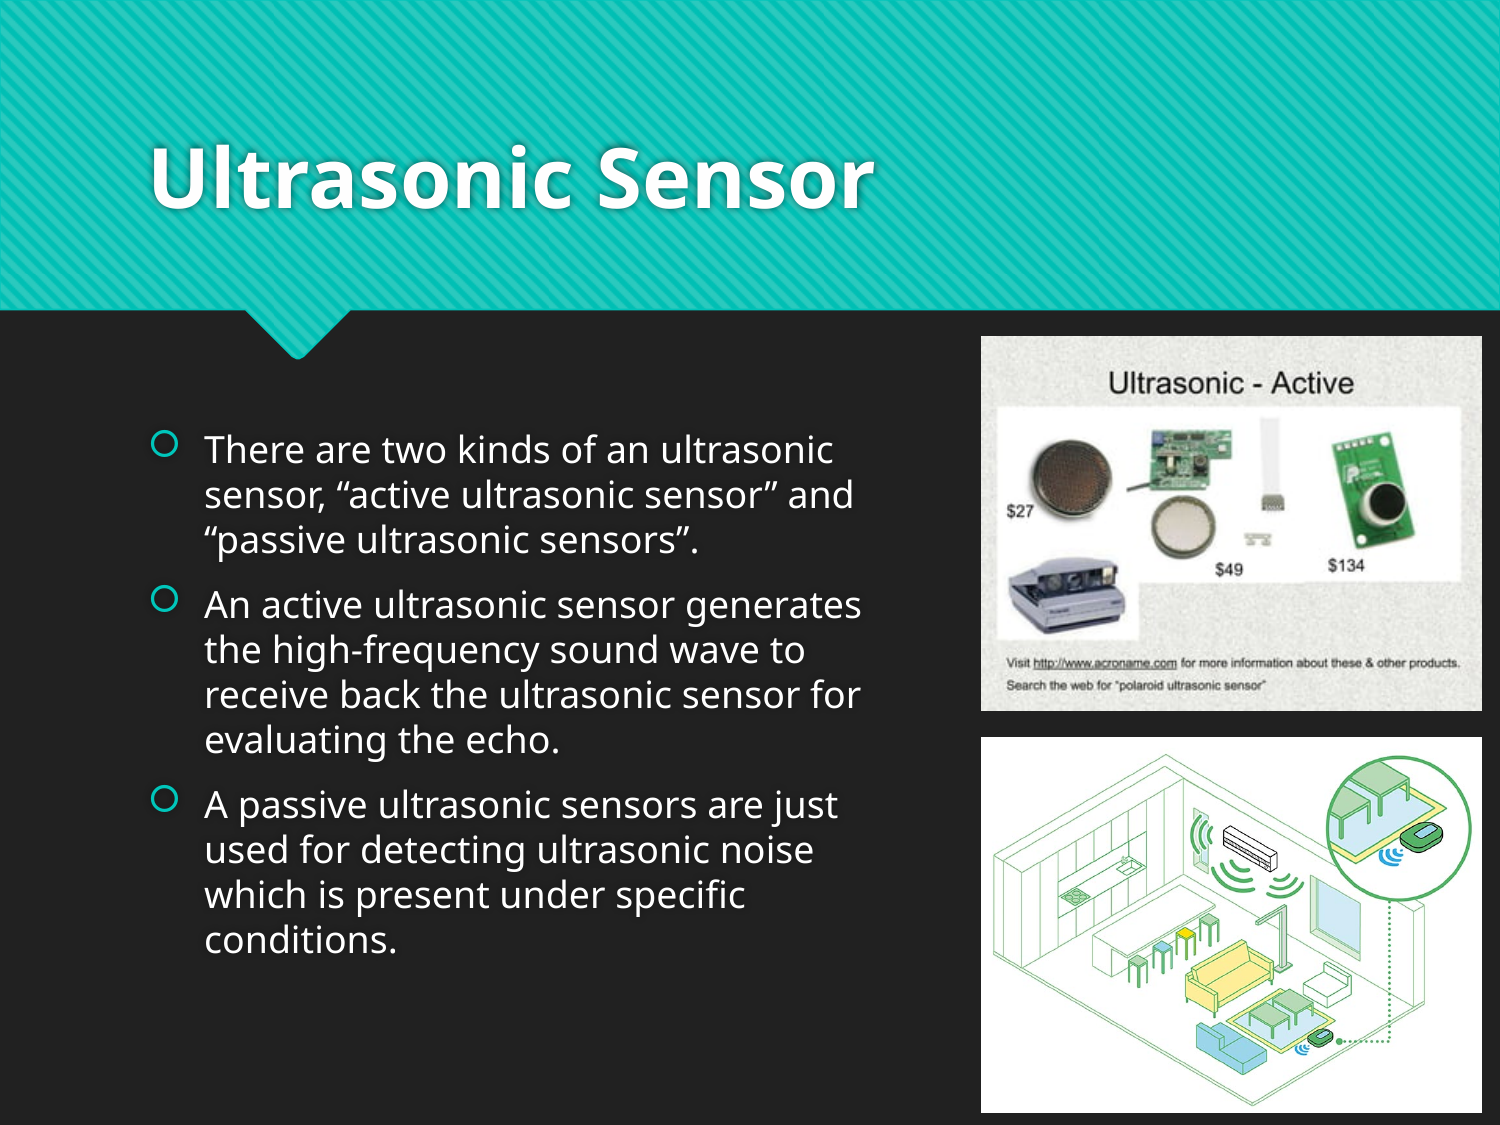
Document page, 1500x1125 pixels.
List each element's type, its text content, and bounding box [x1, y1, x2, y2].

title Ultrasonic Sensor [132, 73, 1368, 233]
picture [980, 335, 1482, 712]
picture [980, 736, 1482, 1113]
list There are two kinds of an ultrasonic sensor, “active ultrasonic sensor” and “passive ultrasonic sensors”. An active ultrasonic sensor generates the high-frequency sound wave to receive back the ultrasonic sensor for evaluating the echo. A passive ultrasonic sensors are just used for detecting ultrasonic noise which is present under specific conditions. [132, 364, 938, 1022]
